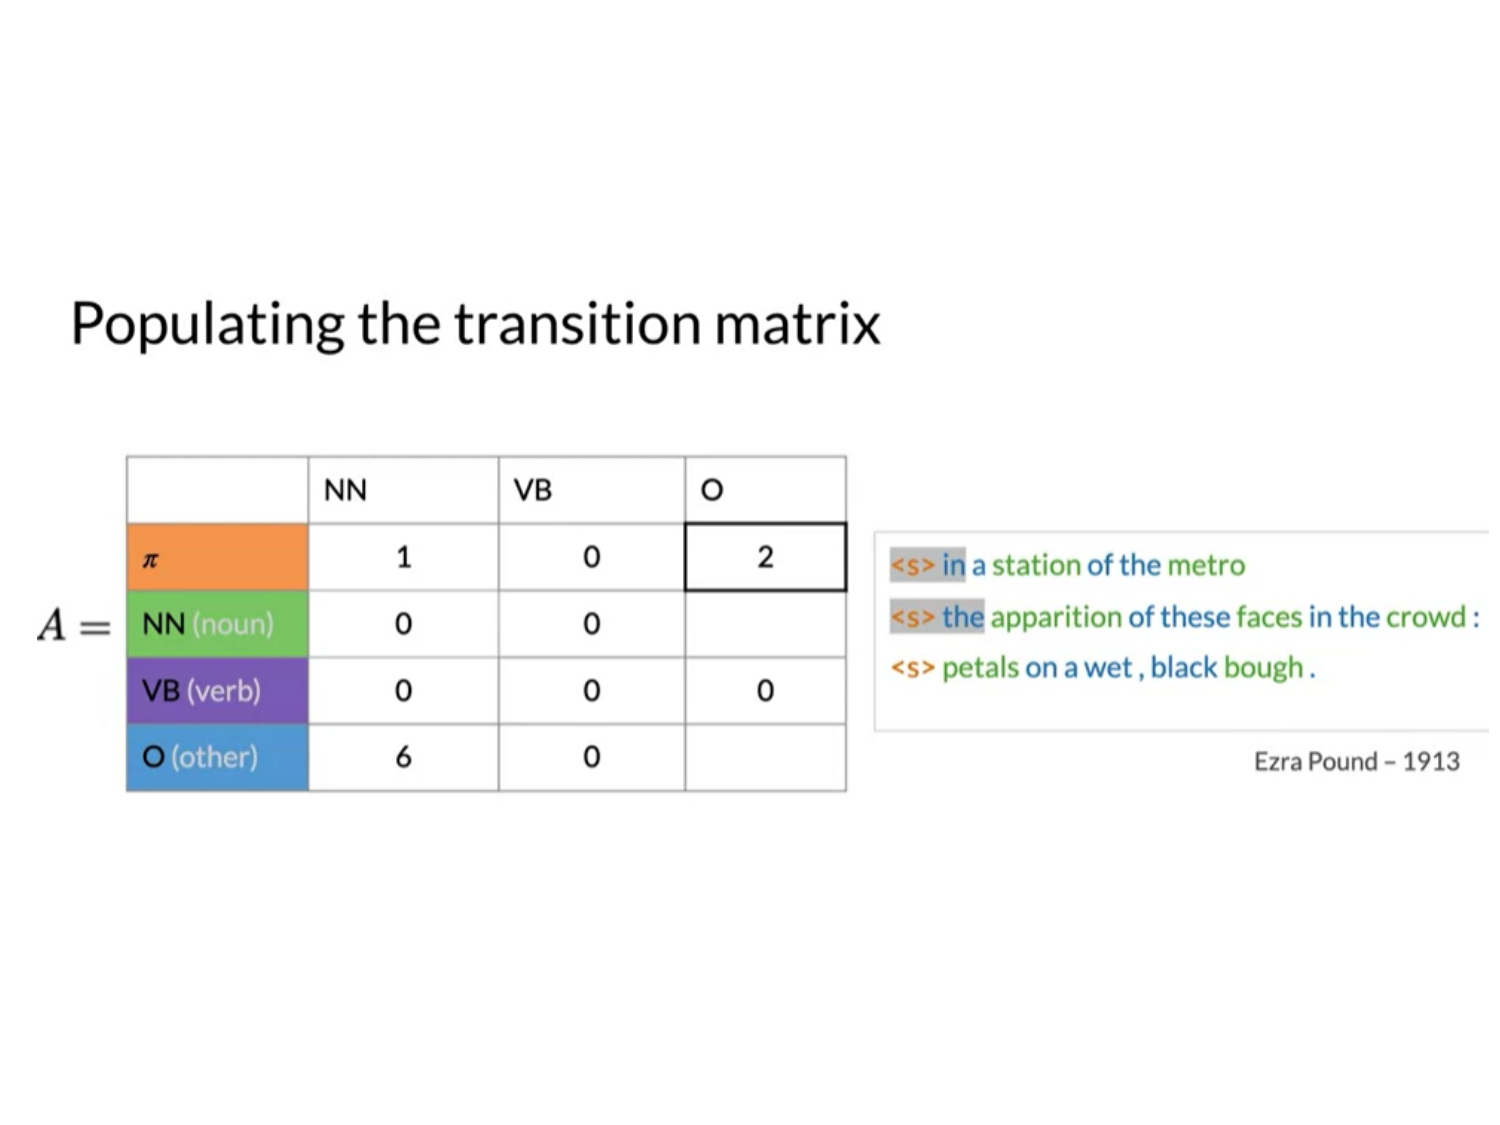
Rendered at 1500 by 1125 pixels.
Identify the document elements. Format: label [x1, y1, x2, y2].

picture [37, 284, 1489, 814]
